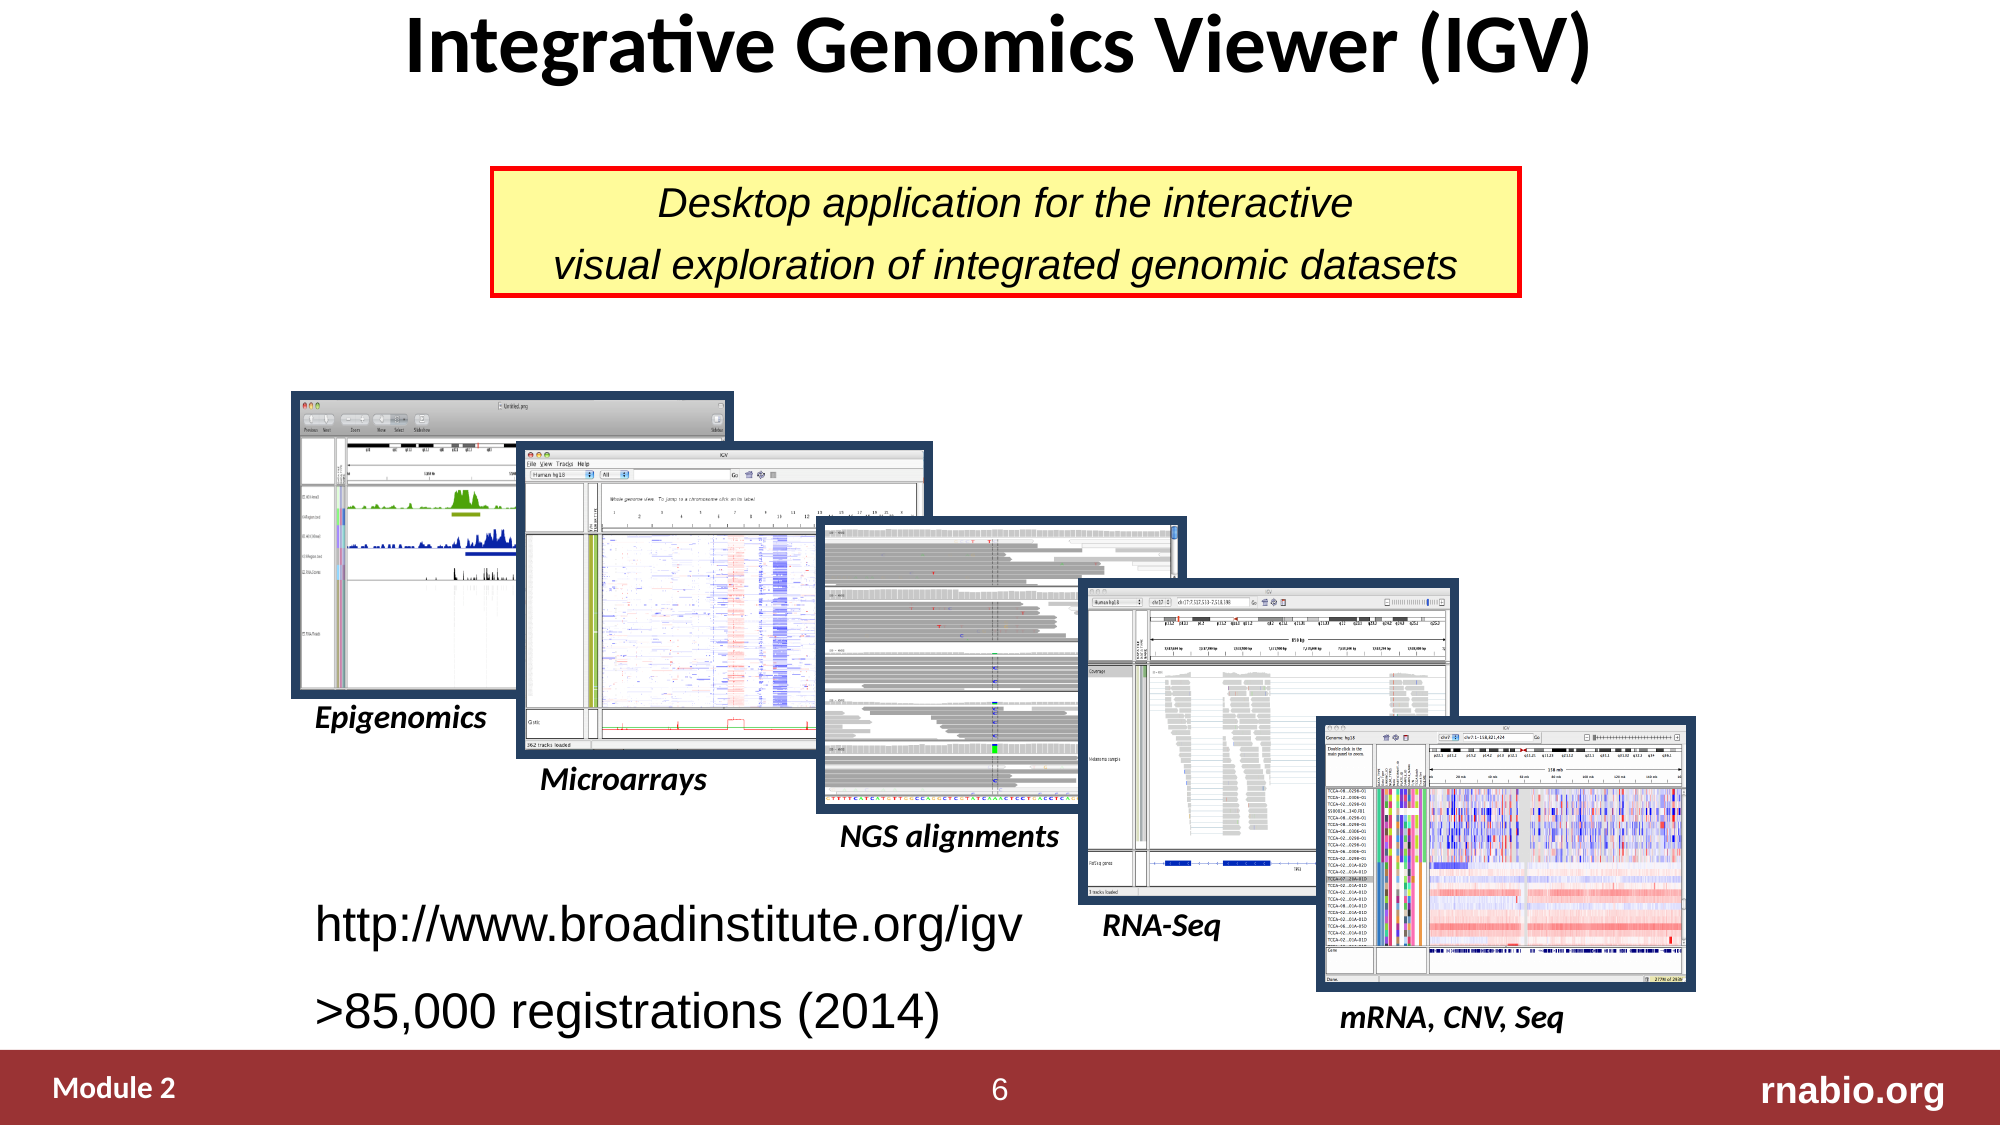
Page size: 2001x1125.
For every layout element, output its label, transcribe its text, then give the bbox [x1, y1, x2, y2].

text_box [299, 399, 726, 743]
title Integrative Genomics Viewer (IGV) [275, 0, 1725, 183]
picture [1324, 724, 1687, 983]
text_box Microarrays [524, 758, 763, 805]
text_box Desktop application for the interactive visual exploration of integrated genomic datasets [492, 168, 1520, 296]
picture [524, 449, 1178, 805]
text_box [1087, 587, 1451, 952]
text_box [287, 387, 1713, 1038]
